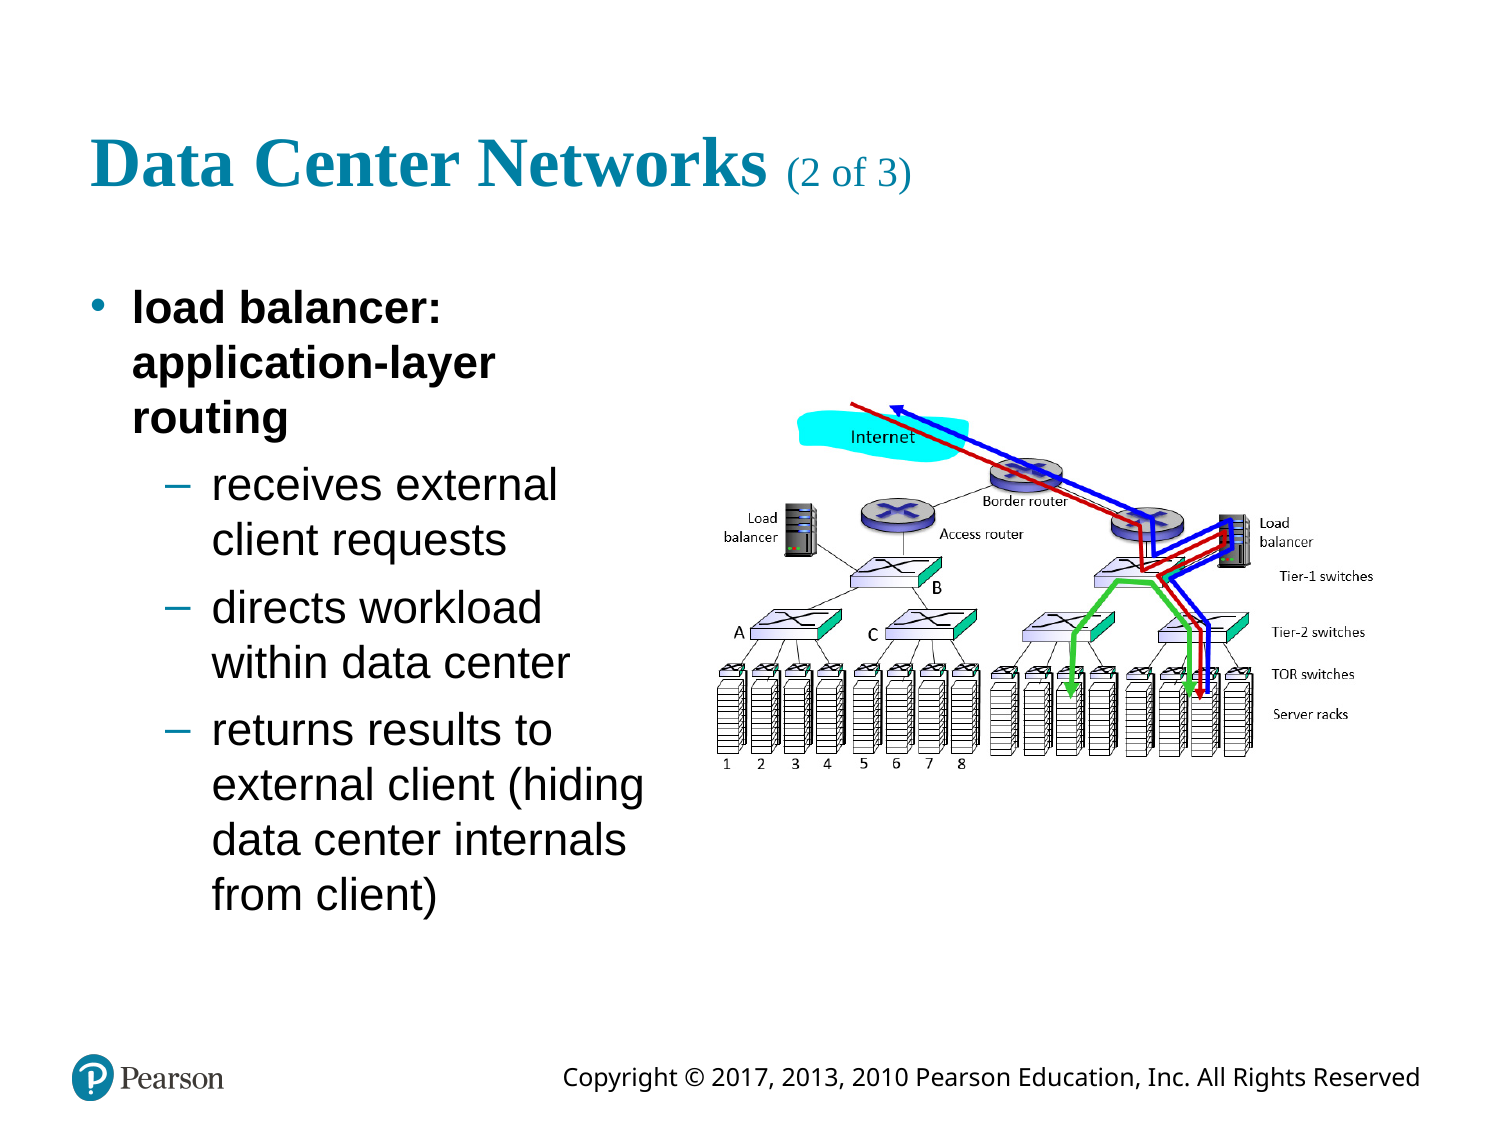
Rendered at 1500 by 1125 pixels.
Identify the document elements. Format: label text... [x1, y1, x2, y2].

title Data Center Networks (2 of 3) [75, 35, 1425, 216]
list load balancer: application-layer routing receives external client requests directs workload within data center returns results to external client (hiding data center internals from client) [75, 262, 667, 1005]
picture [717, 358, 1426, 769]
picture [80, 1063, 106, 1088]
picture [98, 1054, 224, 1101]
picture [72, 1054, 88, 1070]
picture [72, 1087, 83, 1101]
